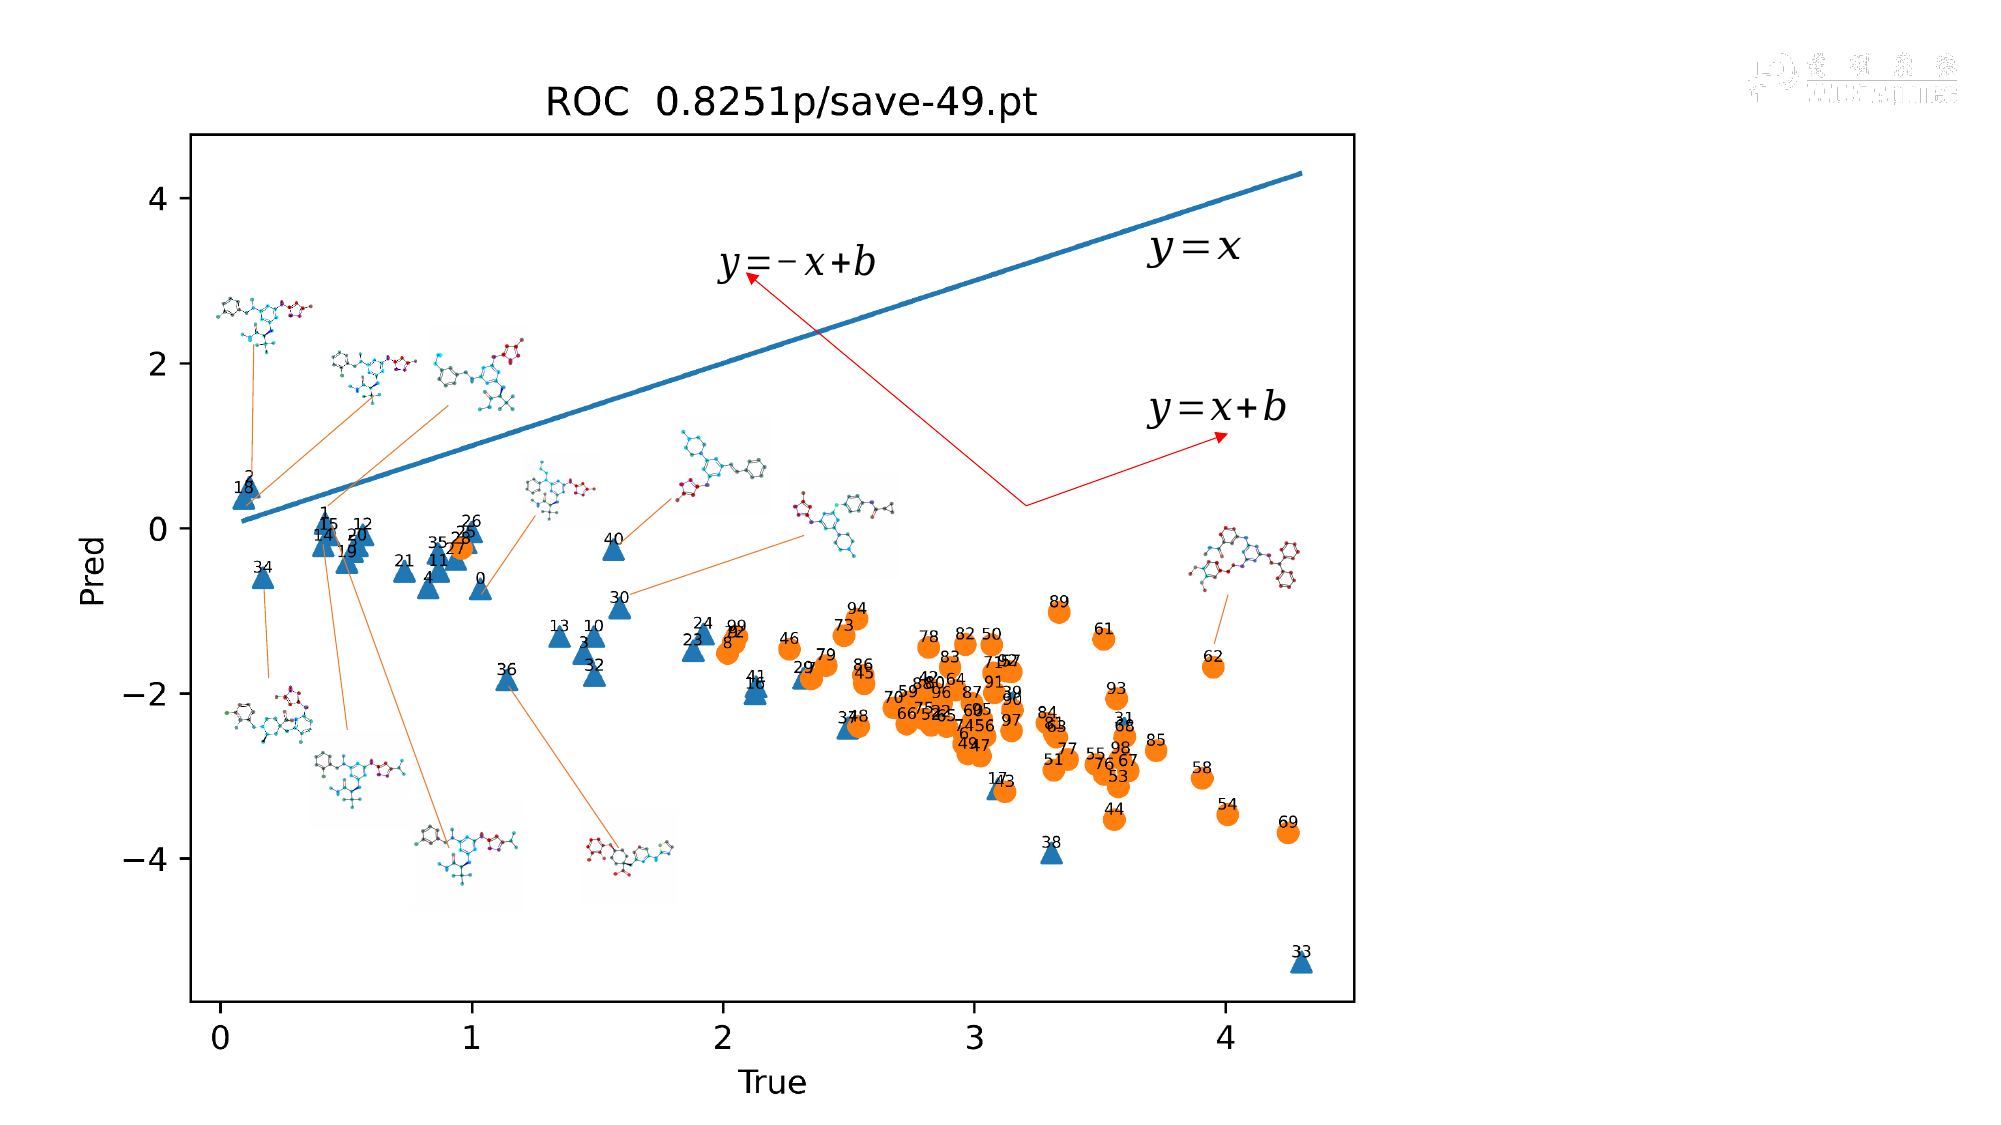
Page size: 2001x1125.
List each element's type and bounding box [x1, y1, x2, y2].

text_box [508, 686, 619, 848]
text_box [629, 535, 805, 595]
text_box [481, 515, 536, 595]
text_box [327, 405, 449, 506]
text_box [1026, 433, 1229, 506]
picture [3, 0, 1504, 1125]
text_box [264, 588, 269, 679]
text_box [745, 272, 1027, 506]
text_box [618, 498, 672, 545]
text_box [1214, 594, 1229, 644]
text_box [331, 524, 449, 848]
picture [1747, 51, 1957, 105]
text_box [245, 395, 374, 506]
text_box [323, 544, 331, 730]
